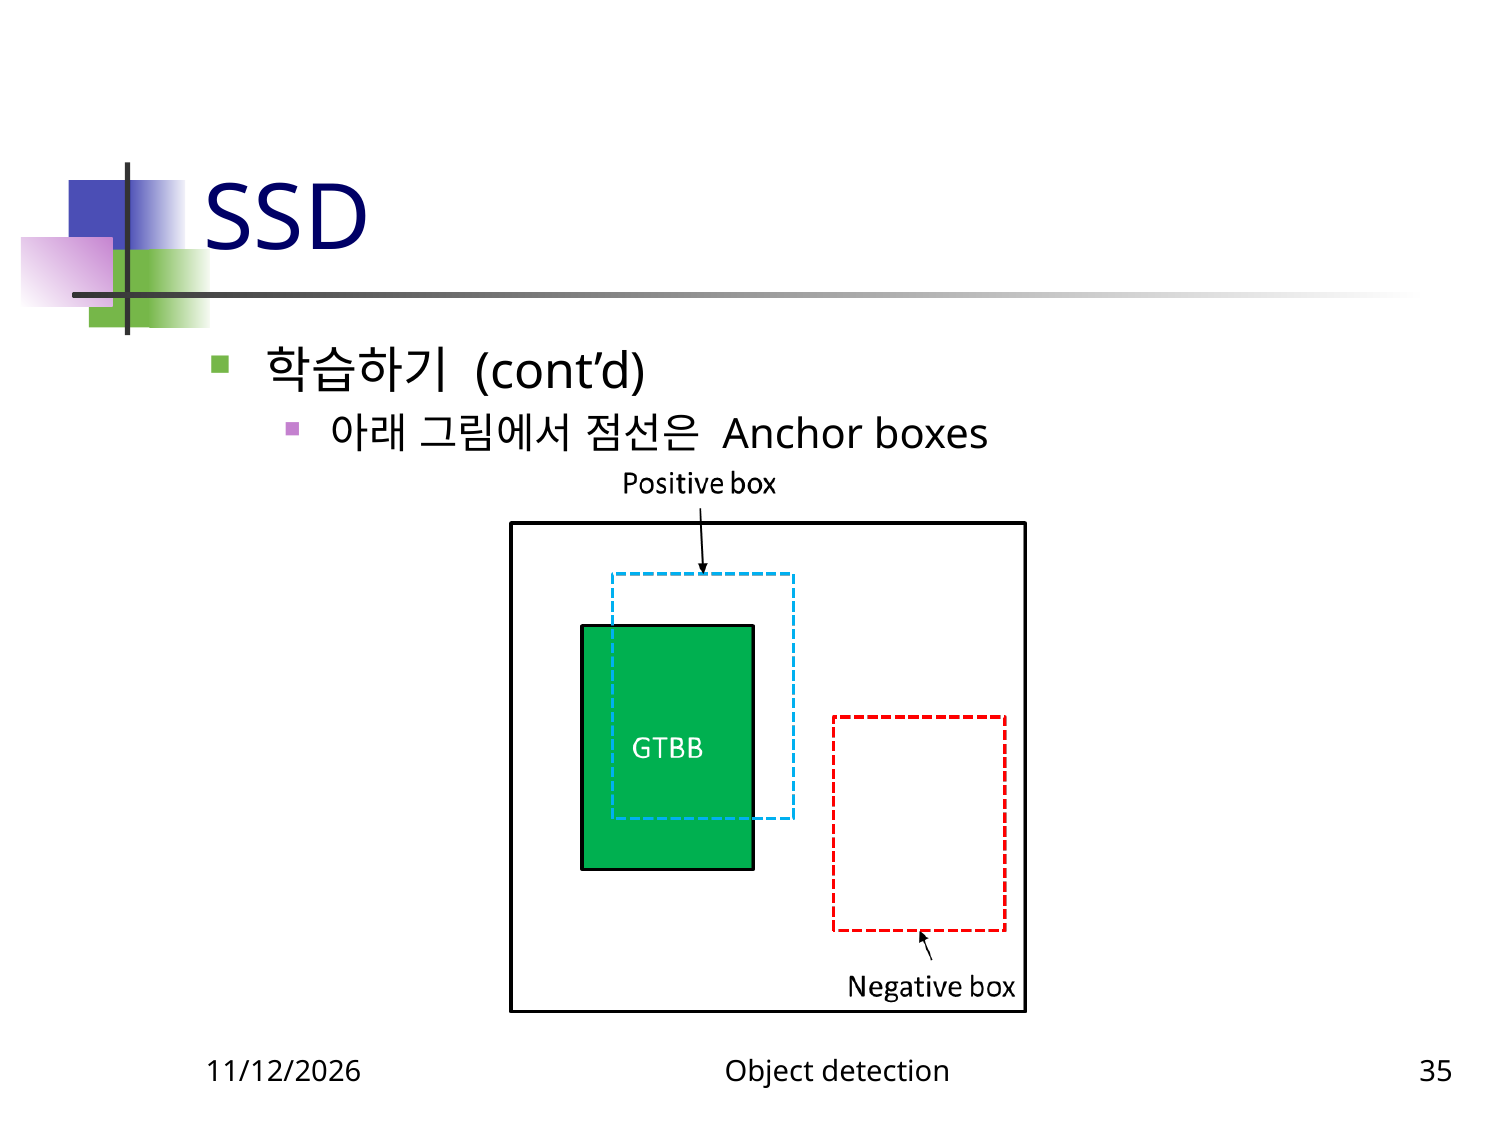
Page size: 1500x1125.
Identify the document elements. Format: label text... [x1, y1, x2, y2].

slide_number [190, 1024, 504, 1100]
list 학습하기 (cont’d) 아래 그림에서 점선은 Anchor boxes [193, 331, 1469, 1006]
footer Object detection [600, 1024, 1075, 1100]
picture [509, 451, 1035, 1025]
slide_number 35 [1155, 1024, 1468, 1100]
title SSD [188, 35, 1468, 275]
